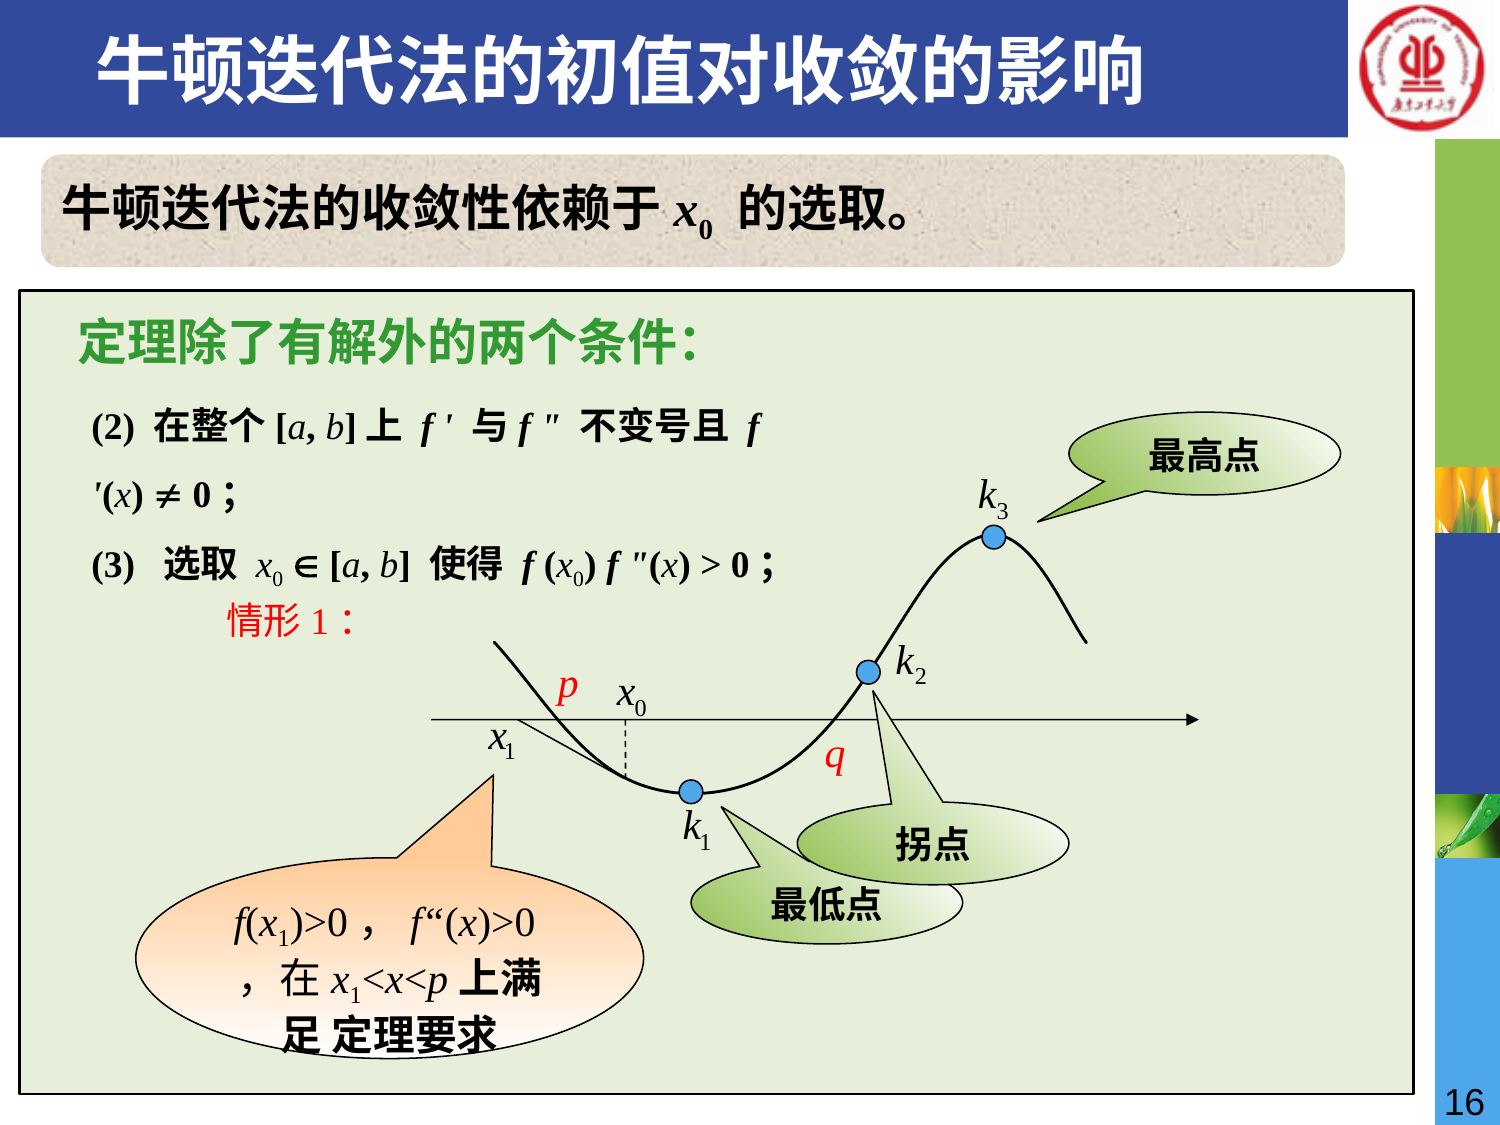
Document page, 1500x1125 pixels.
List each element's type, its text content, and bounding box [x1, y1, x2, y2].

text_box [1096, 713, 1199, 726]
text_box 最低点 [691, 806, 963, 944]
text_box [482, 711, 519, 767]
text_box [974, 471, 1013, 526]
picture [1358, 0, 1495, 138]
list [490, 530, 1091, 798]
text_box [820, 742, 851, 783]
picture [1435, 794, 1500, 858]
text_box 拐点 [797, 805, 1069, 885]
text_box 最高点 [1037, 412, 1341, 523]
title 牛顿迭代法的初值对收敛的影响 [26, 28, 1190, 109]
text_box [611, 668, 652, 723]
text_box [52, 302, 854, 516]
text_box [678, 801, 715, 857]
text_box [891, 636, 932, 692]
text_box [17, 289, 1415, 1096]
picture [1435, 467, 1500, 533]
text_box f(x1)>0，f“(x)>0，在x1<x<p上满足 定理要求 [135, 783, 644, 1059]
text_box 牛顿迭代法的收敛性依赖于x0 的选取。 [41, 154, 1345, 268]
text_box 情形1： [211, 589, 391, 650]
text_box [548, 671, 583, 712]
